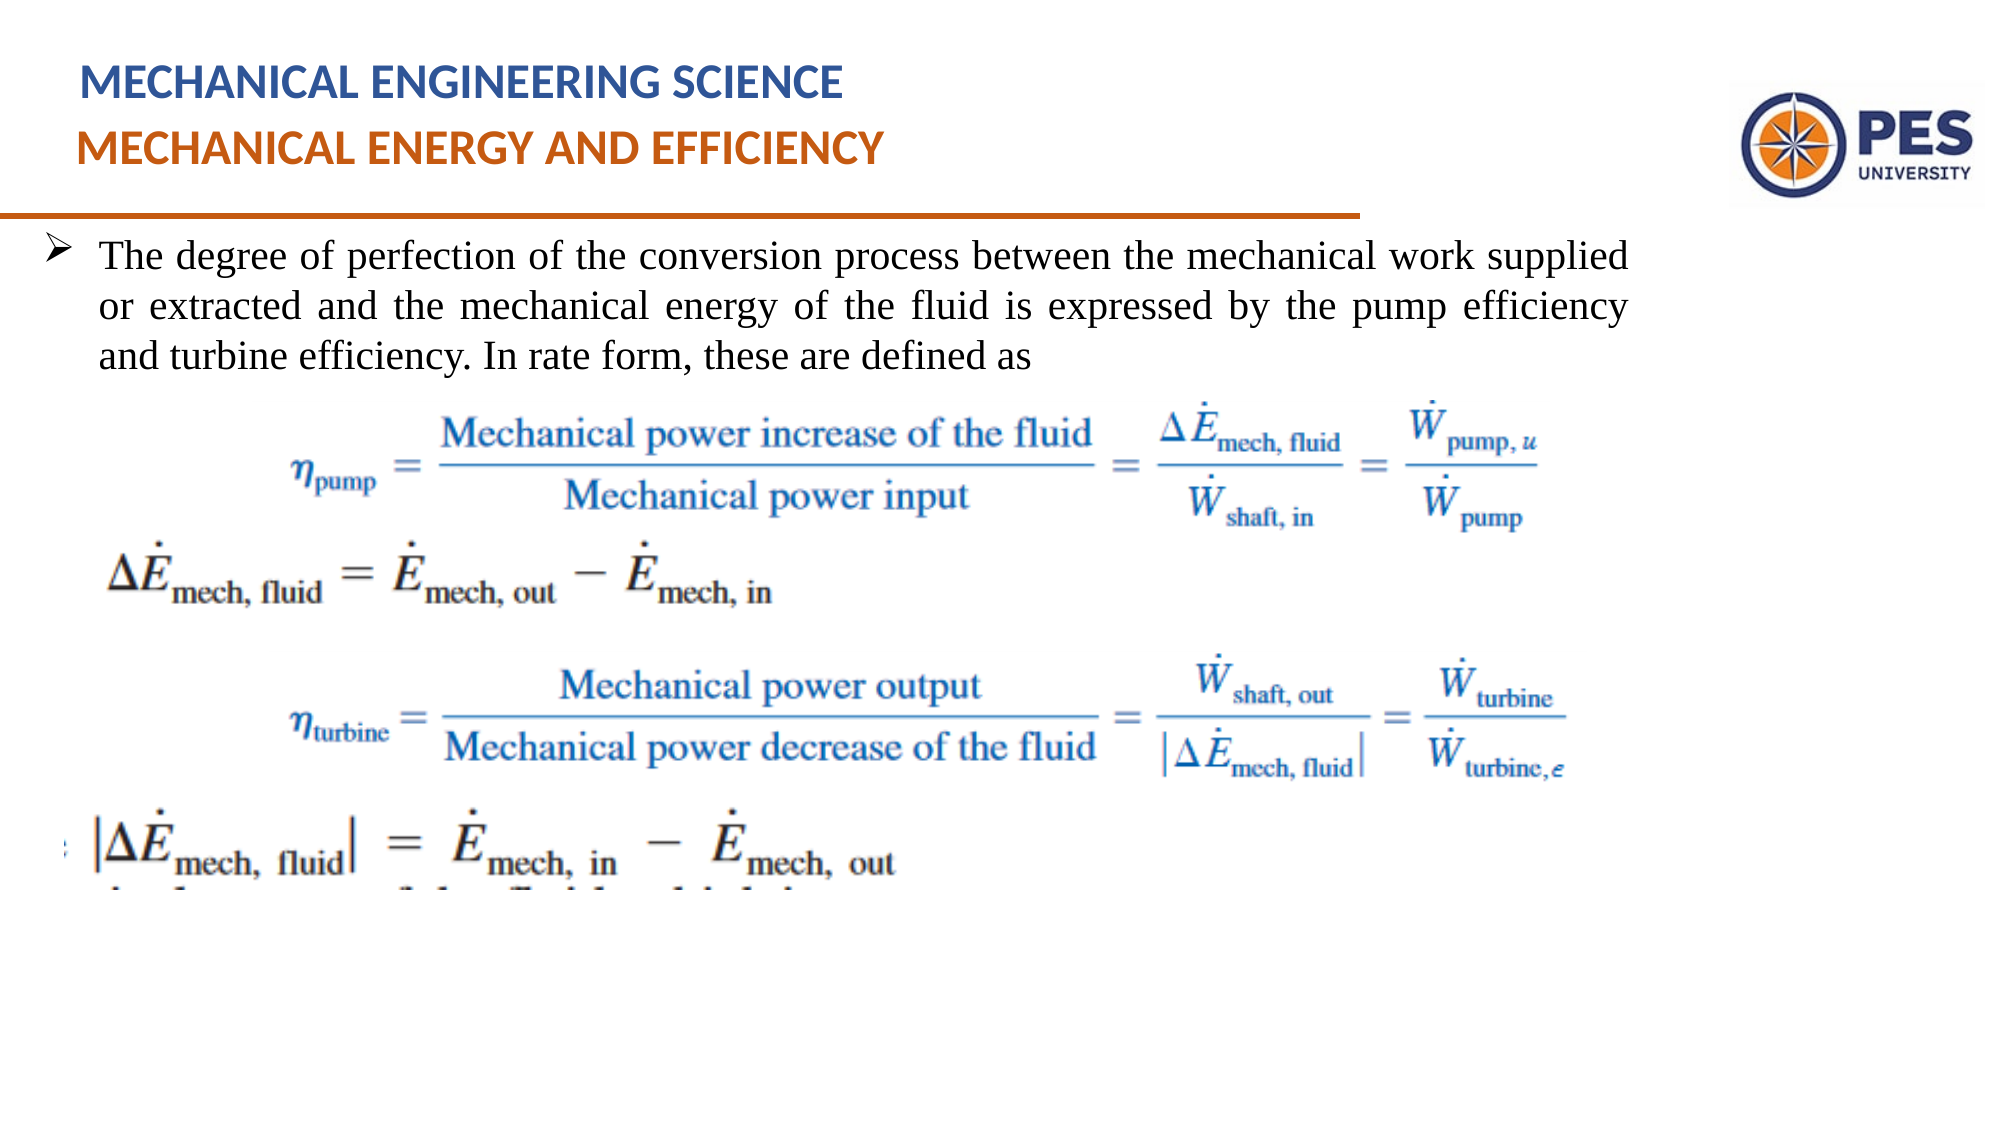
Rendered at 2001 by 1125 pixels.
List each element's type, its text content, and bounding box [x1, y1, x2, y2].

text_box The degree of perfection of the conversion process between the mechanical work supplied or extracted and the mechanical energy of the fluid is expressed by the pump efficiency and turbine efficiency. In rate form, these are defined as [27, 220, 1646, 1125]
text_box MECHANICAL ENGINEERING SCIENCE [64, 41, 1295, 117]
text_box MECHANICAL ENERGY AND EFFICIENCY [60, 106, 1374, 182]
picture [1729, 17, 1985, 273]
picture [64, 650, 1587, 890]
picture [94, 400, 1550, 613]
